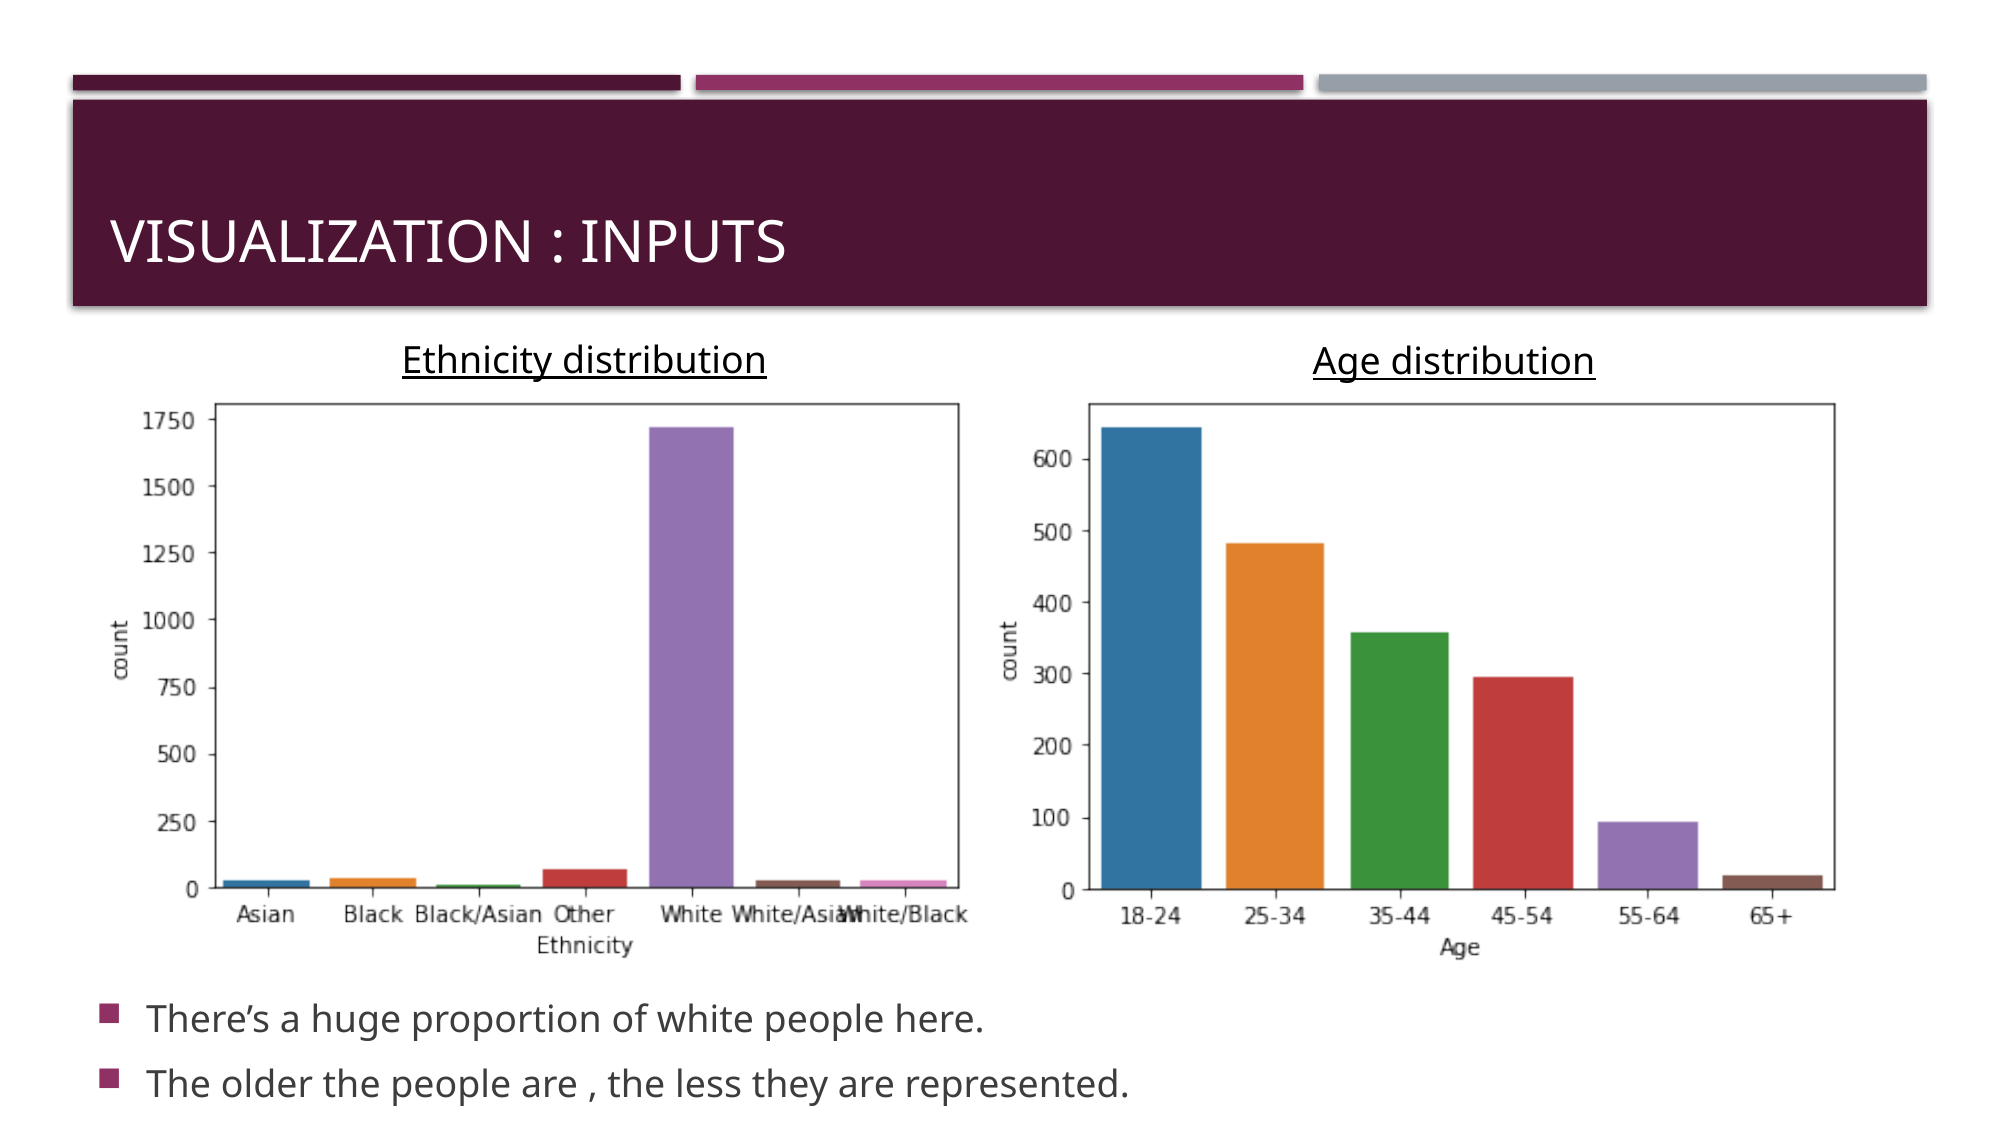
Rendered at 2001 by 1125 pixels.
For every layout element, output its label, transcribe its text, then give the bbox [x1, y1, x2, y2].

text_box Age distribution [1297, 329, 2000, 390]
picture [94, 389, 1851, 974]
title Visualization : INputs [95, 119, 1905, 282]
text_box Ethnicity distribution [386, 328, 1171, 388]
list There’s a huge proportion of white people here. The older the people are , the less they are represented. [80, 975, 2000, 1125]
